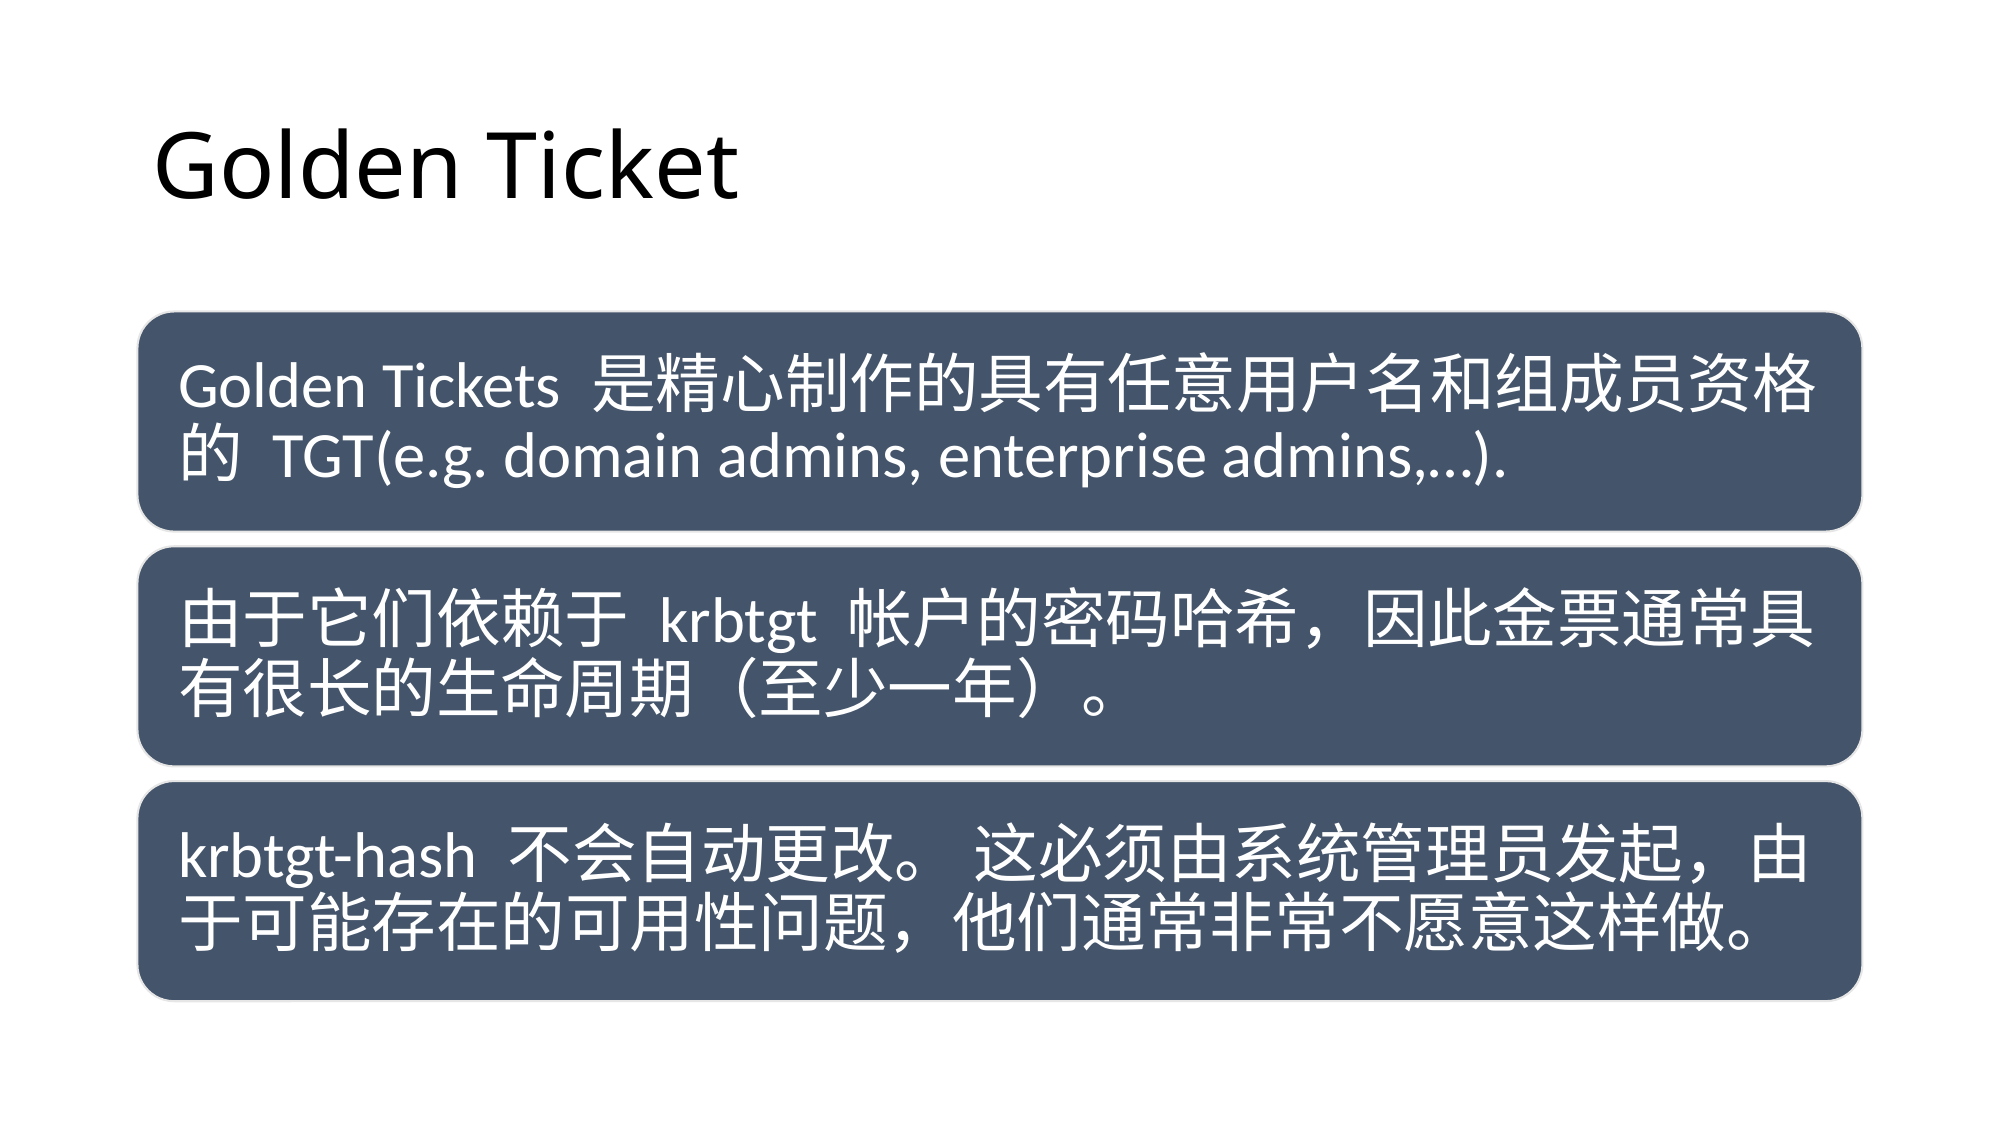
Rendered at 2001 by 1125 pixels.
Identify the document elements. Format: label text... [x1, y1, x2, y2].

title Golden Ticket [137, 59, 1863, 278]
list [137, 299, 1863, 1014]
